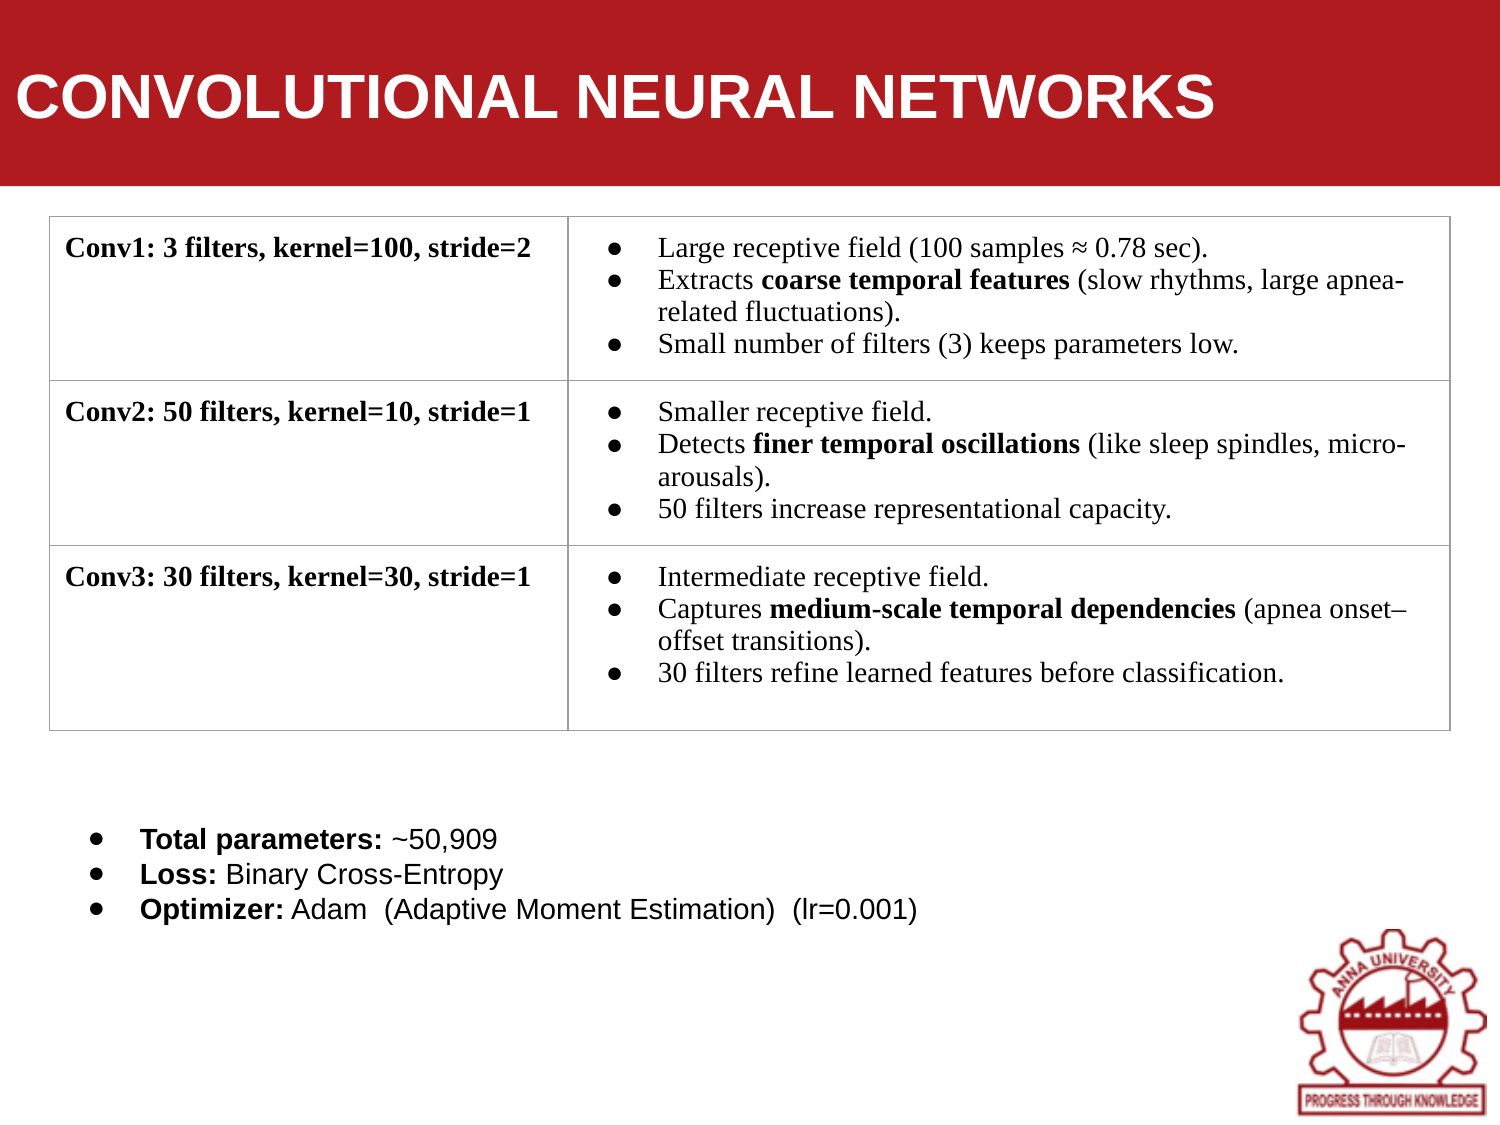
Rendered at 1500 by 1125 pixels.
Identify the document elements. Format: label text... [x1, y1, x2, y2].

text_box Total parameters: ~50,909 Loss: Binary Cross-Entropy Optimizer: Adam (Adaptive Moment Estimation) (lr=0.001) [49, 805, 971, 1044]
table_cell Conv3: 30 filters, kernel=30, stride=1 [50, 546, 567, 730]
picture [1293, 929, 1487, 1119]
text_box CONVOLUTIONAL NEURAL NETWORKS [0, 0, 1500, 187]
table_cell Intermediate receptive field. Captures medium-scale temporal dependencies (apnea onset–offset transitions). 30 filters refine learned features before classification. [569, 546, 1449, 730]
table_header Large receptive field (100 samples ≈ 0.78 sec). Extracts coarse temporal features (slow rhythms, large apnea-related fluctuations). Small number of filters (3) keeps parameters low. [569, 217, 1449, 380]
table_cell Conv2: 50 filters, kernel=10, stride=1 [50, 381, 567, 545]
table_header Conv1: 3 filters, kernel=100, stride=2 [50, 217, 567, 380]
table_cell Smaller receptive field. Detects finer temporal oscillations (like sleep spindles, micro-arousals). 50 filters increase representational capacity. [569, 381, 1449, 545]
